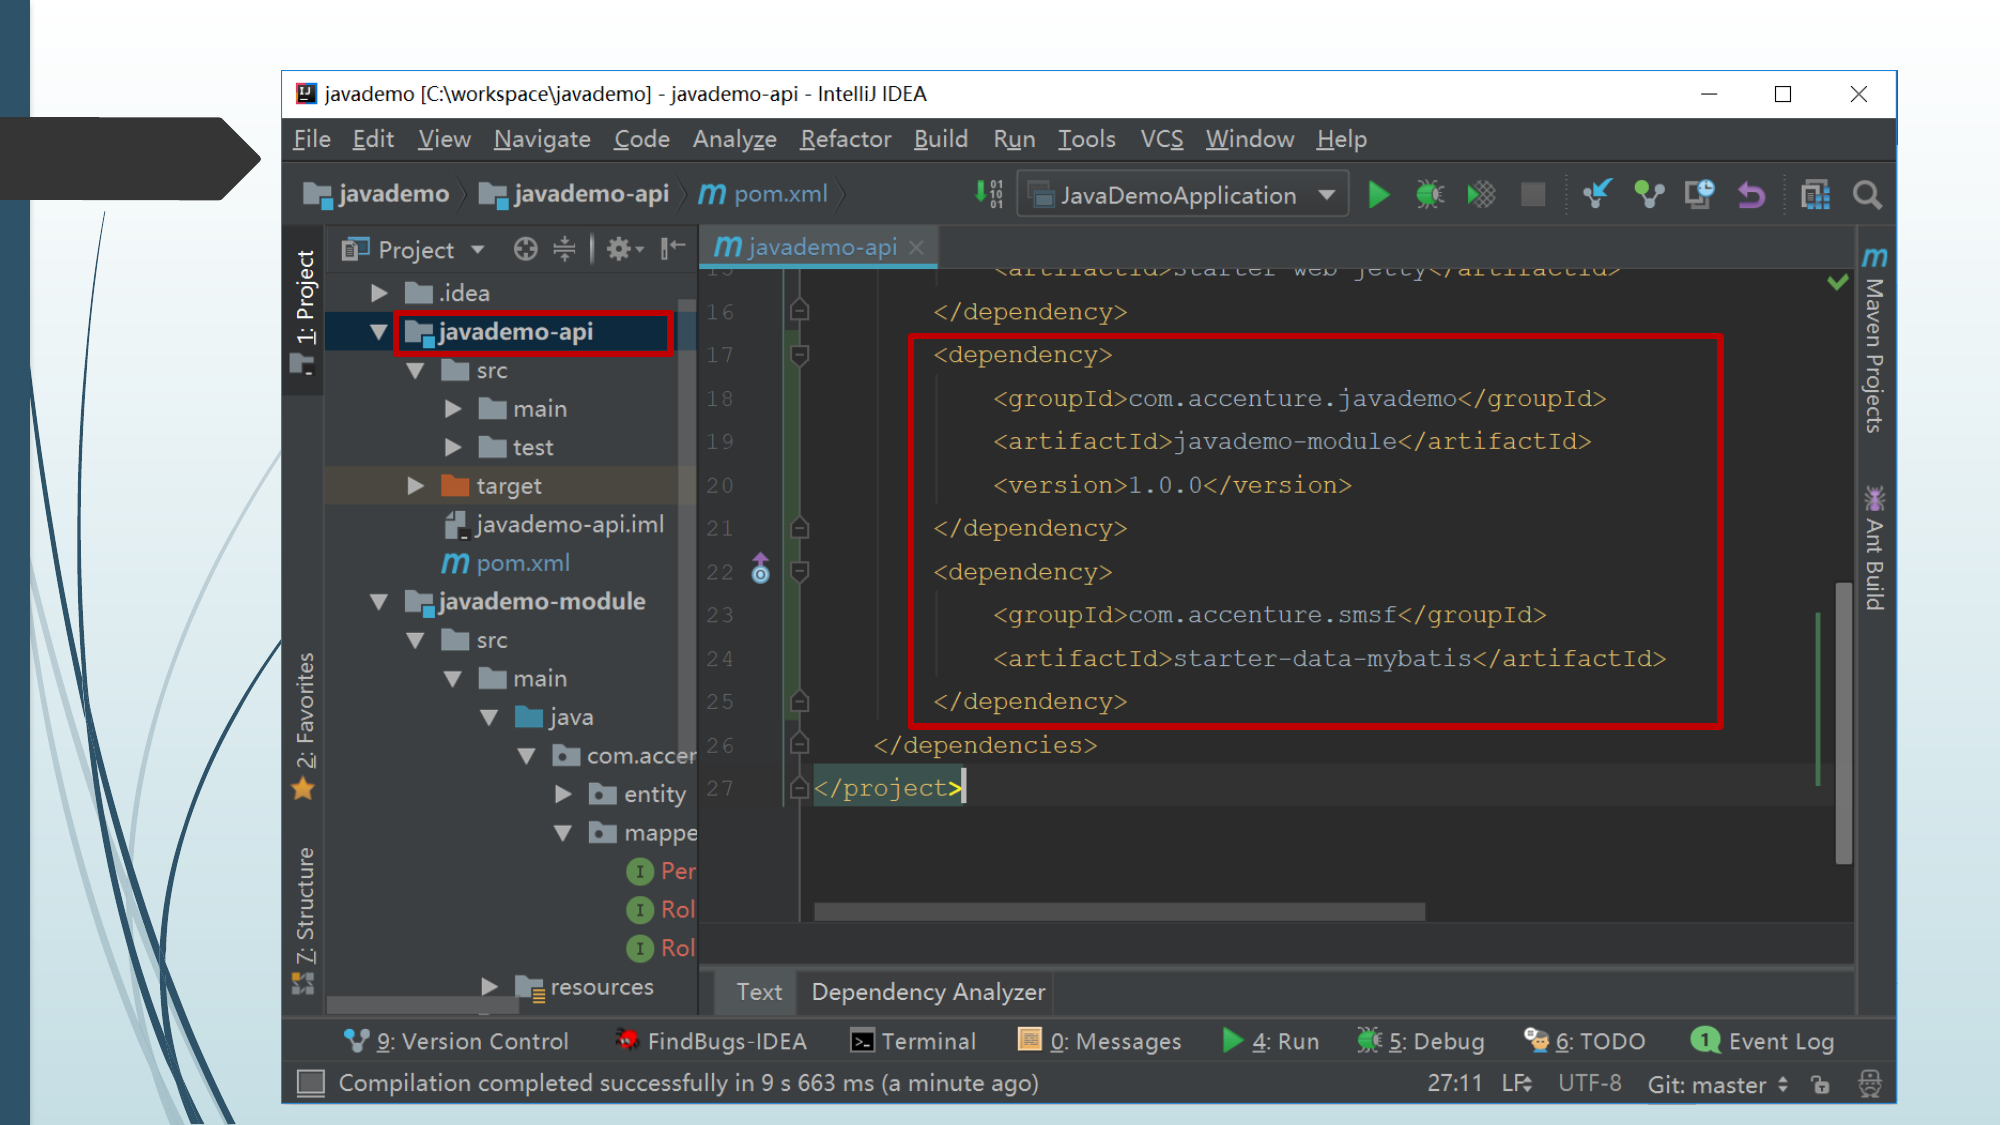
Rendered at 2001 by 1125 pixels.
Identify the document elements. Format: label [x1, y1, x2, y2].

picture [281, 70, 1898, 1105]
